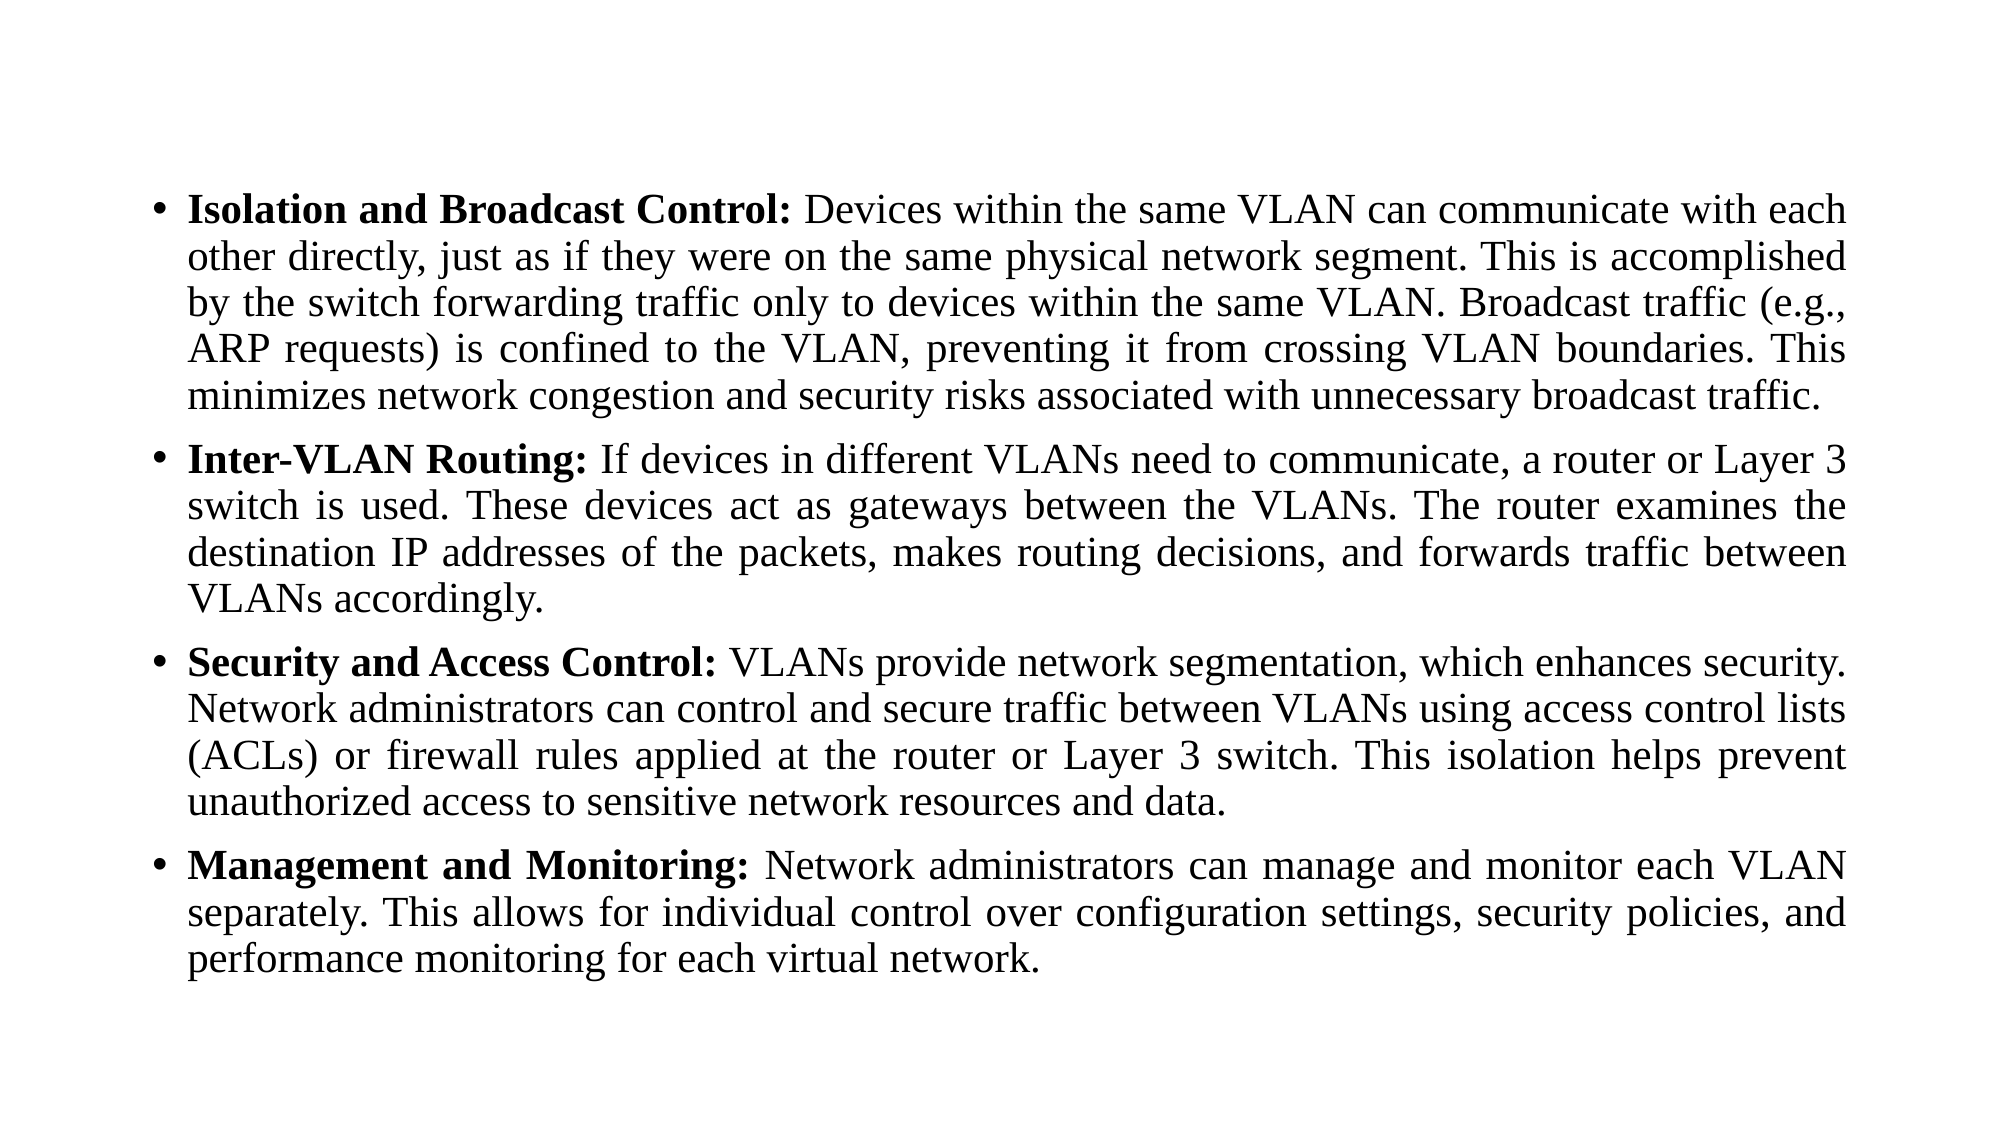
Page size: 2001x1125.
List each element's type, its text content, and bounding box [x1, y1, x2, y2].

list Isolation and Broadcast Control: Devices within the same VLAN can communicate with each other directly, just as if they were on the same physical network segment. This is accomplished by the switch forwarding traffic only to devices within the same VLAN. Broadcast traffic (e.g., ARP requests) is confined to the VLAN, preventing it from crossing VLAN boundaries. This minimizes network congestion and security risks associated with unnecessary broadcast traffic. Inter-VLAN Routing: If devices in different VLANs need to communicate, a router or Layer 3 switch is used. These devices act as gateways between the VLANs. The router examines the destination IP addresses of the packets, makes routing decisions, and forwards traffic between VLANs accordingly. Security and Access Control: VLANs provide network segmentation, which enhances security. Network administrators can control and secure traffic between VLANs using access control lists (ACLs) or firewall rules applied at the router or Layer 3 switch. This isolation helps prevent unauthorized access to sensitive network resources and data. Management and Monitoring: Network administrators can manage and monitor each VLAN separately. This allows for individual control over configuration settings, security policies, and performance monitoring for each virtual network. [137, 179, 1863, 1014]
